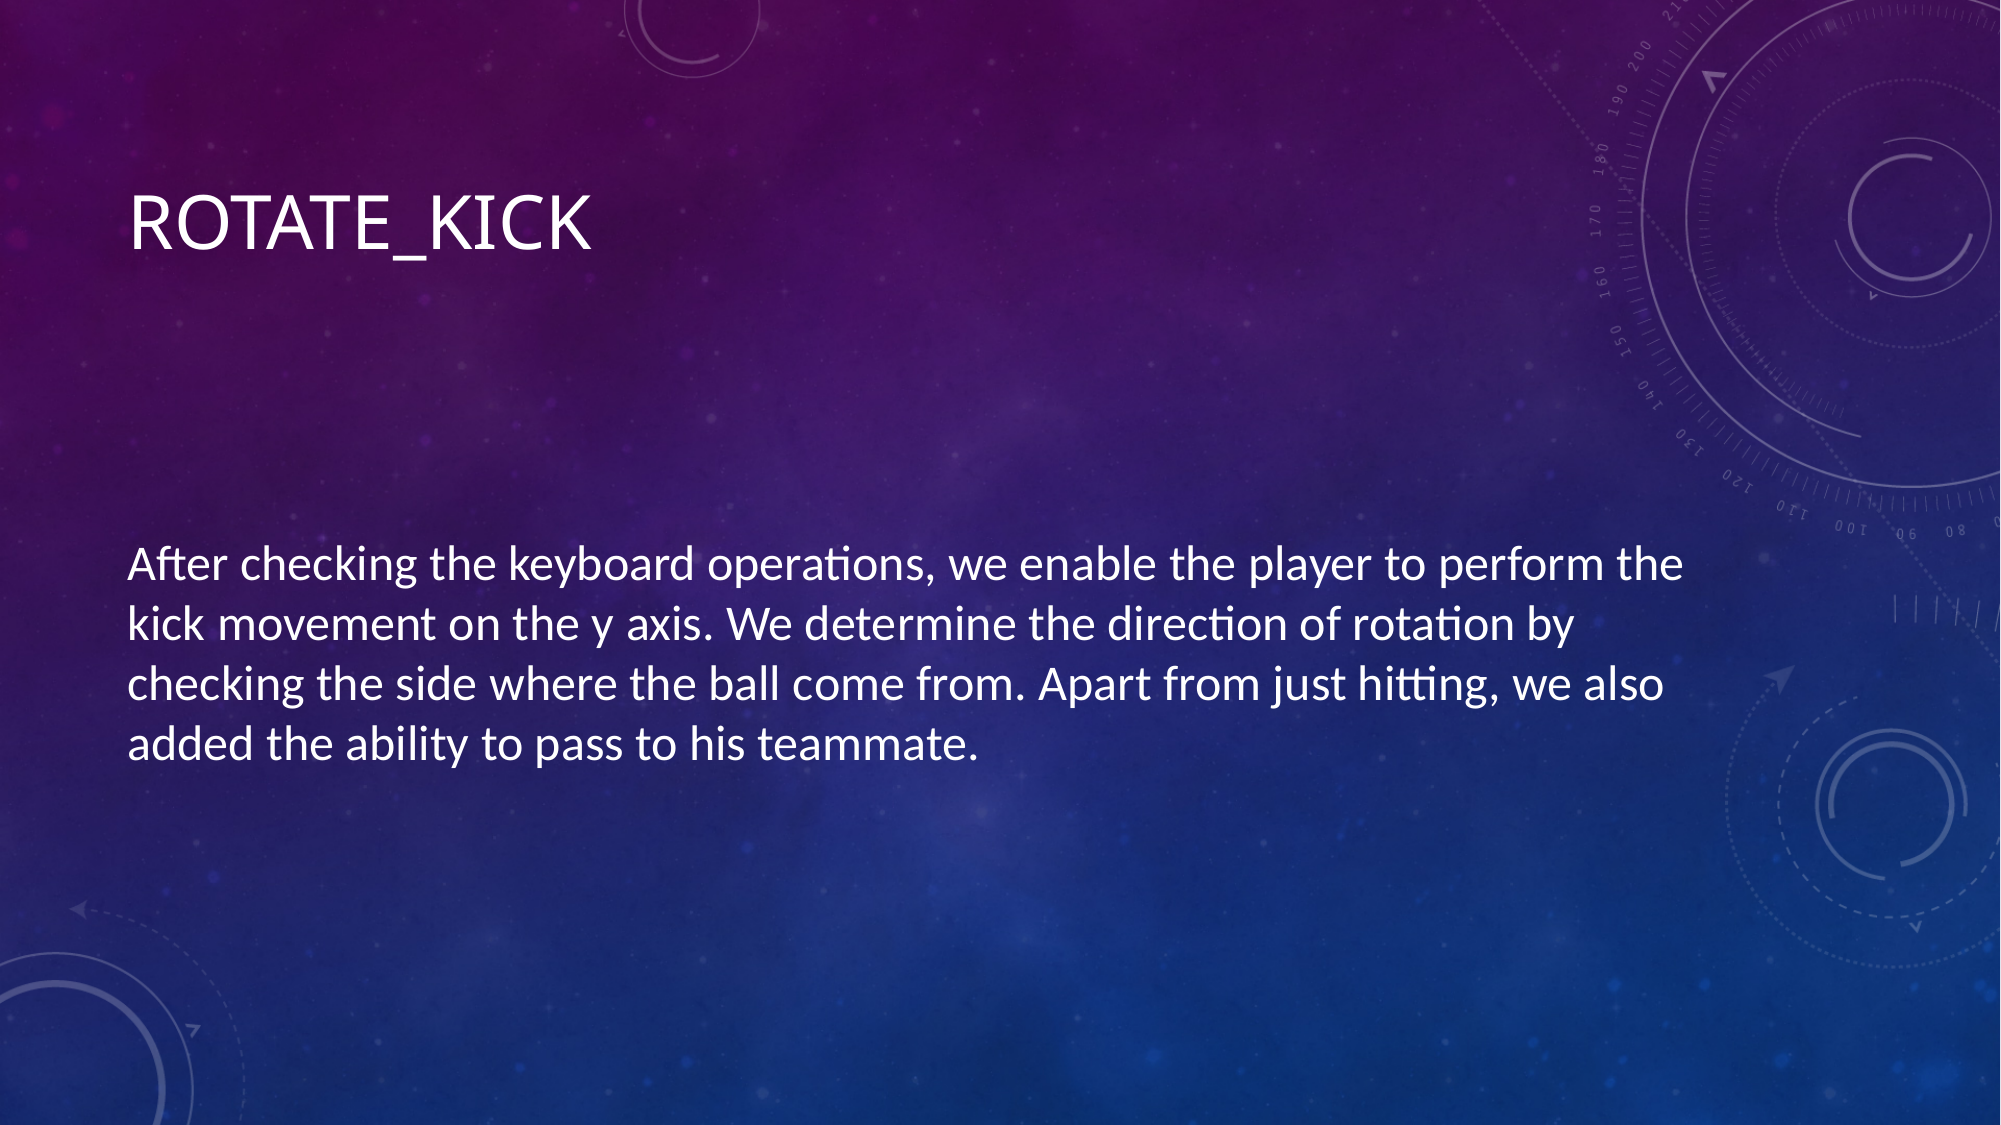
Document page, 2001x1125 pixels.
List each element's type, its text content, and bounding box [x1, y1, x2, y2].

picture [0, 0, 2001, 1125]
list After checking the keyboard operations, we enable the player to perform the kick movement on the y axis. We determine the direction of rotation by checking the side where the ball come from. Apart from just hitting, we also added the ability to pass to his teammate. [112, 351, 1775, 950]
title Rotate_kıck [112, 99, 1775, 339]
